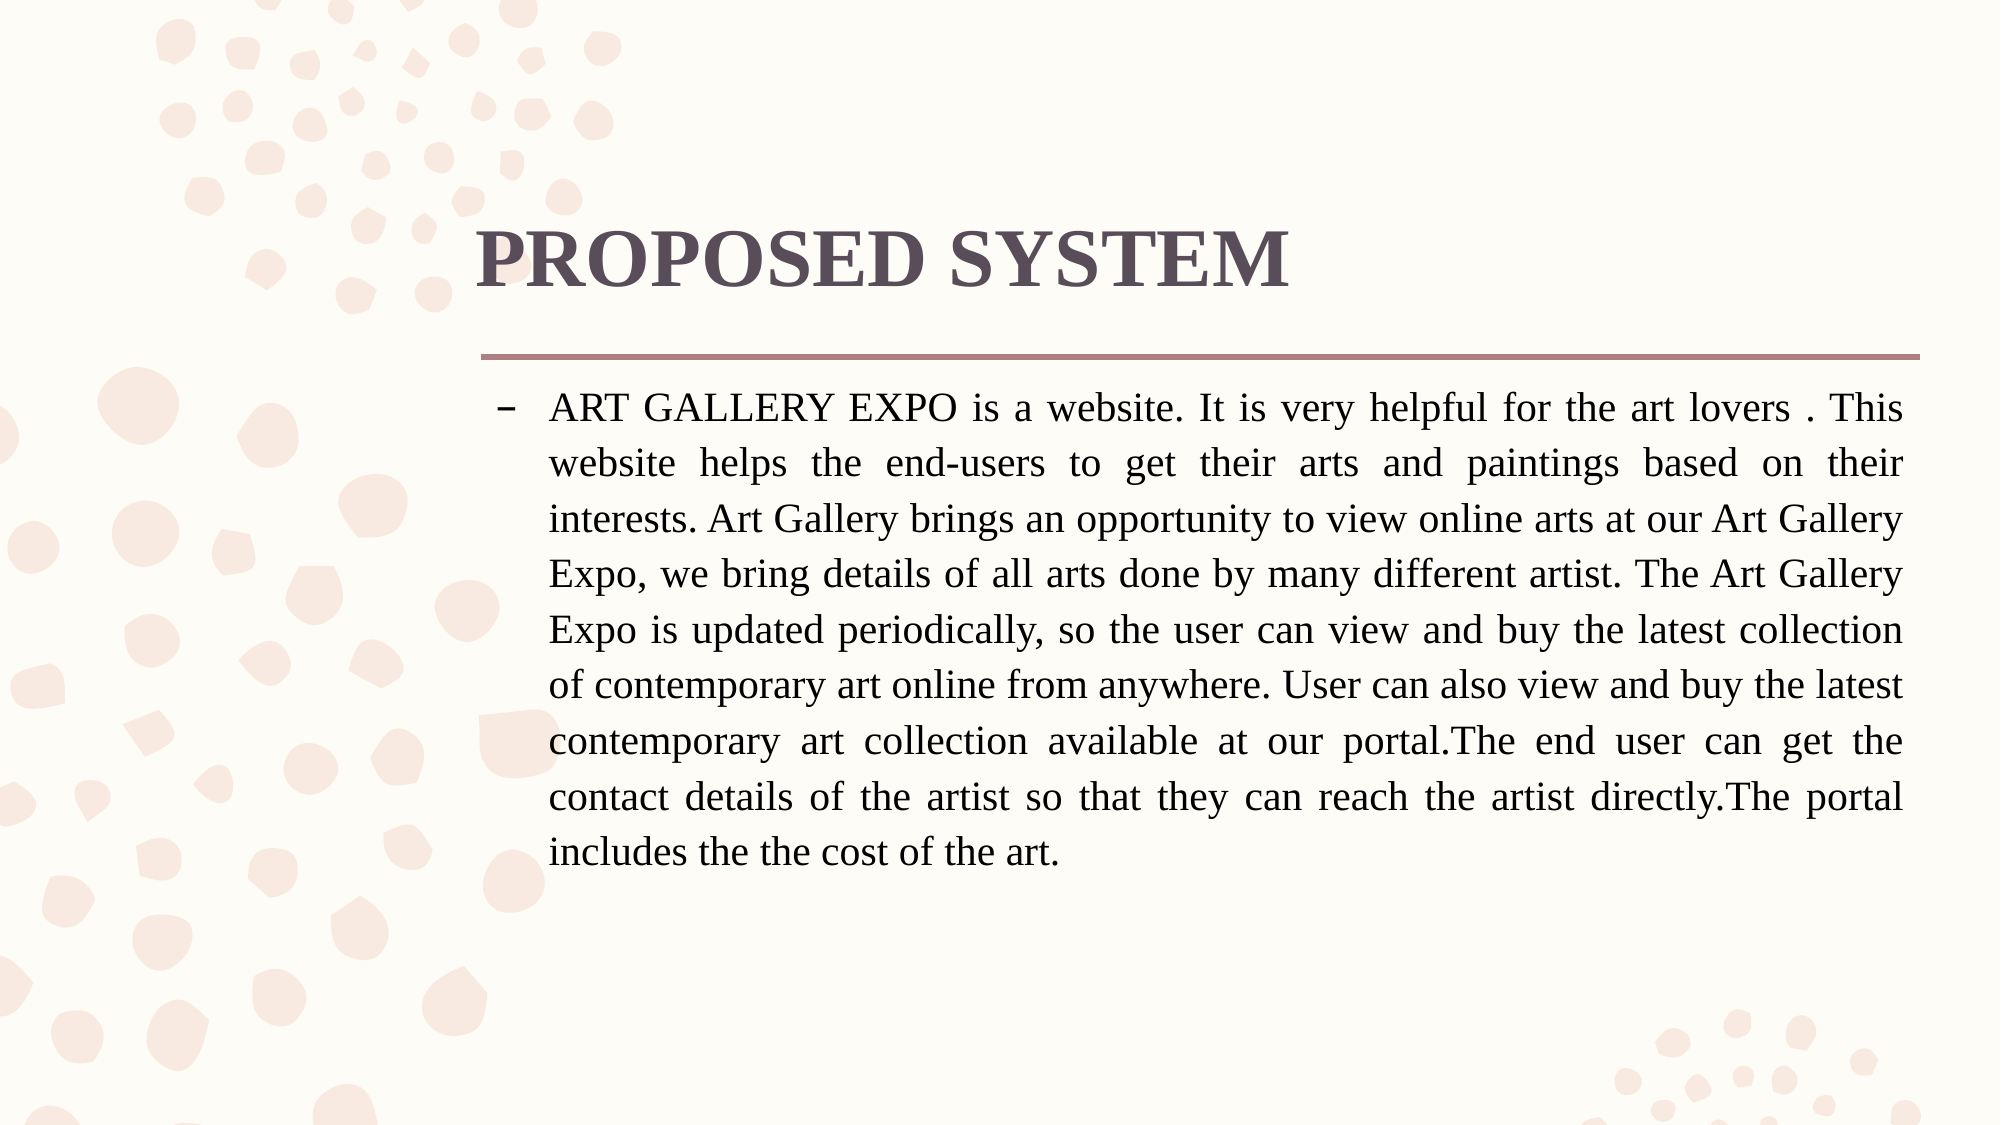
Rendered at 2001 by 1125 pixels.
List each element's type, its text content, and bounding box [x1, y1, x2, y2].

title PROPOSED SYSTEM [460, 199, 1920, 347]
list ART GALLERY EXPO is a website. It is very helpful for the art lovers . This website helps the end-users to get their arts and paintings based on their interests. Art Gallery brings an opportunity to view online arts at our Art Gallery Expo, we bring details of all arts done by many different artist. The Art Gallery Expo is updated periodically, so the user can view and buy the latest collection of contemporary art online from anywhere. User can also view and buy the latest contemporary art collection available at our portal.The end user can get the contact details of the artist so that they can reach the artist directly.The portal includes the the cost of the art. [481, 366, 1920, 966]
